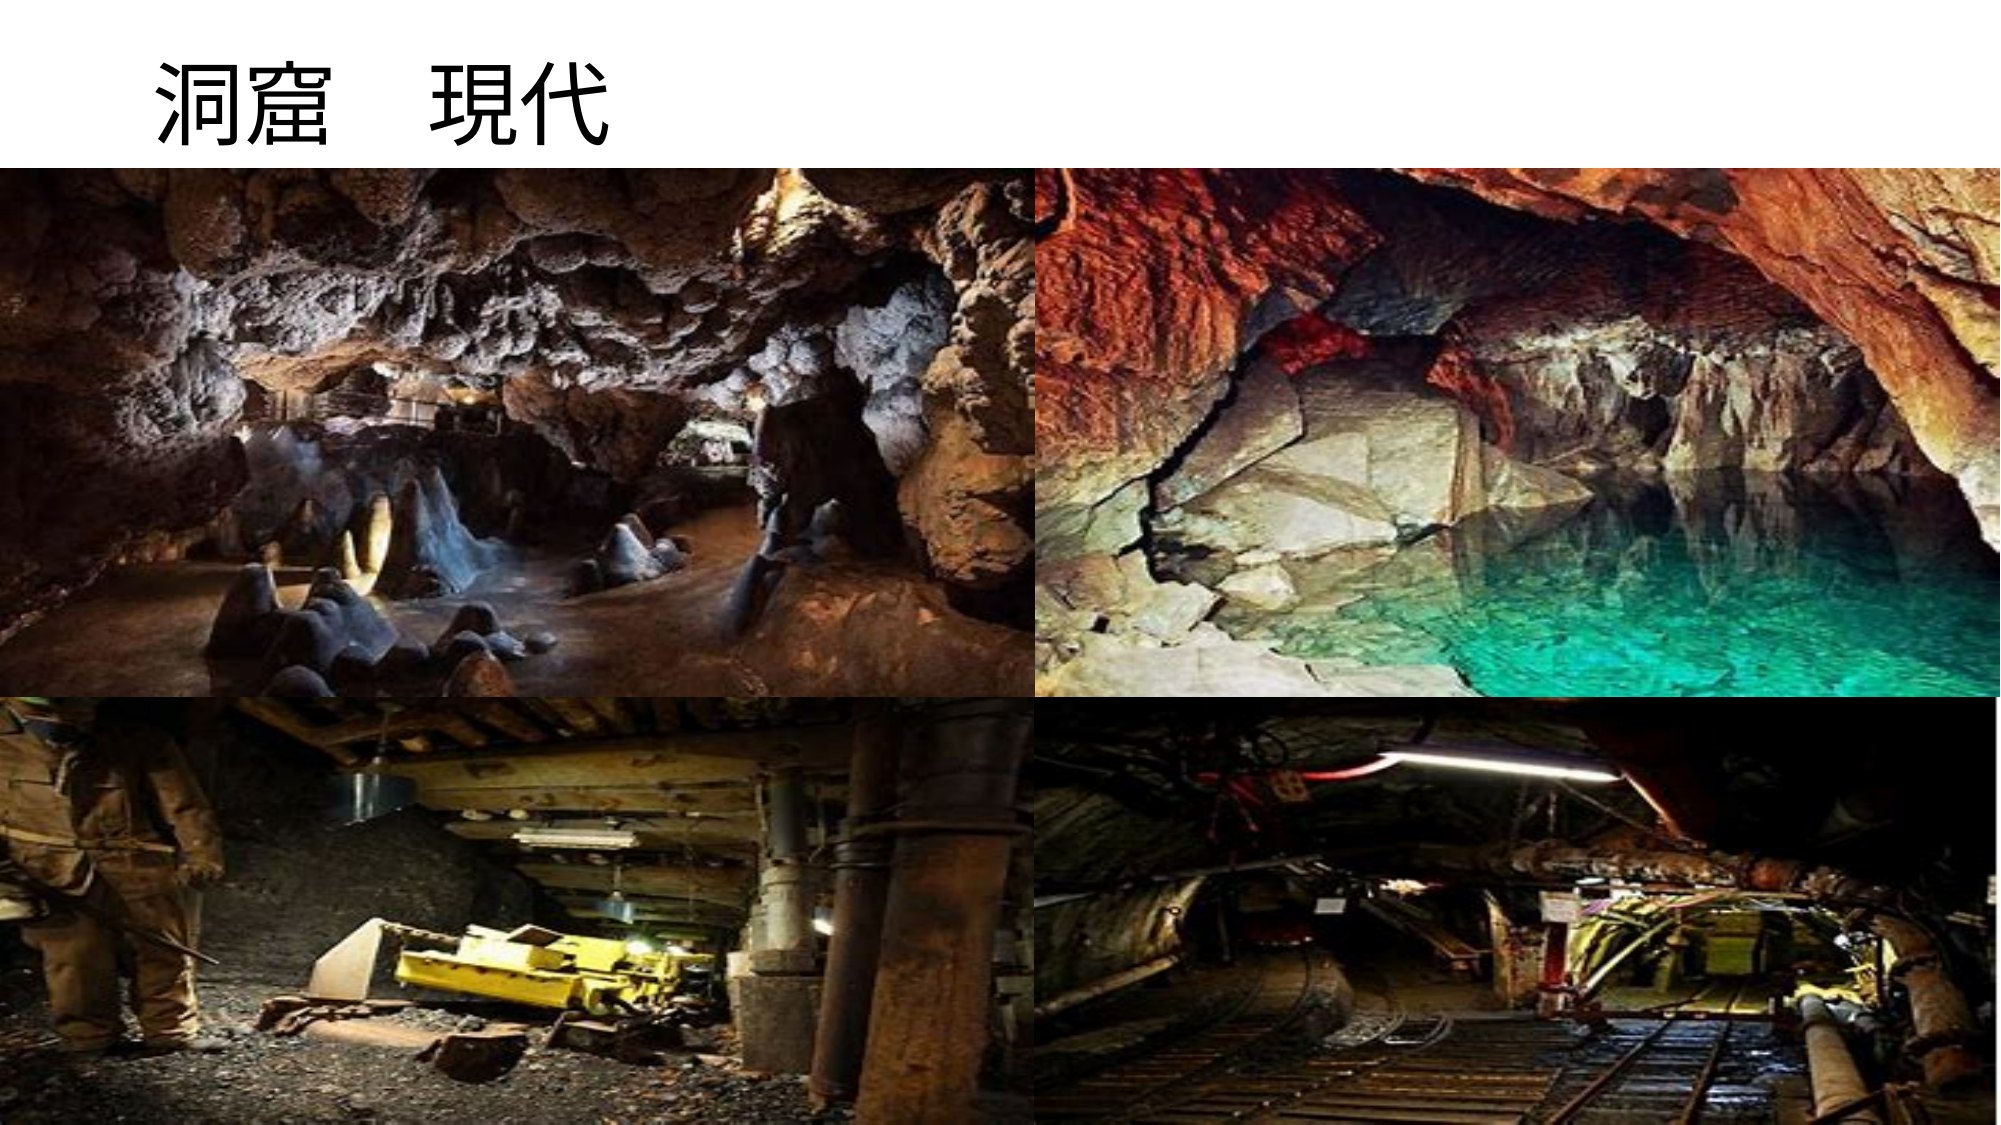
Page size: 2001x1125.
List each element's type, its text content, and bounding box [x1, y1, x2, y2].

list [1035, 168, 2000, 697]
title 洞窟 現代 [137, 0, 1863, 168]
picture [0, 168, 2000, 1125]
